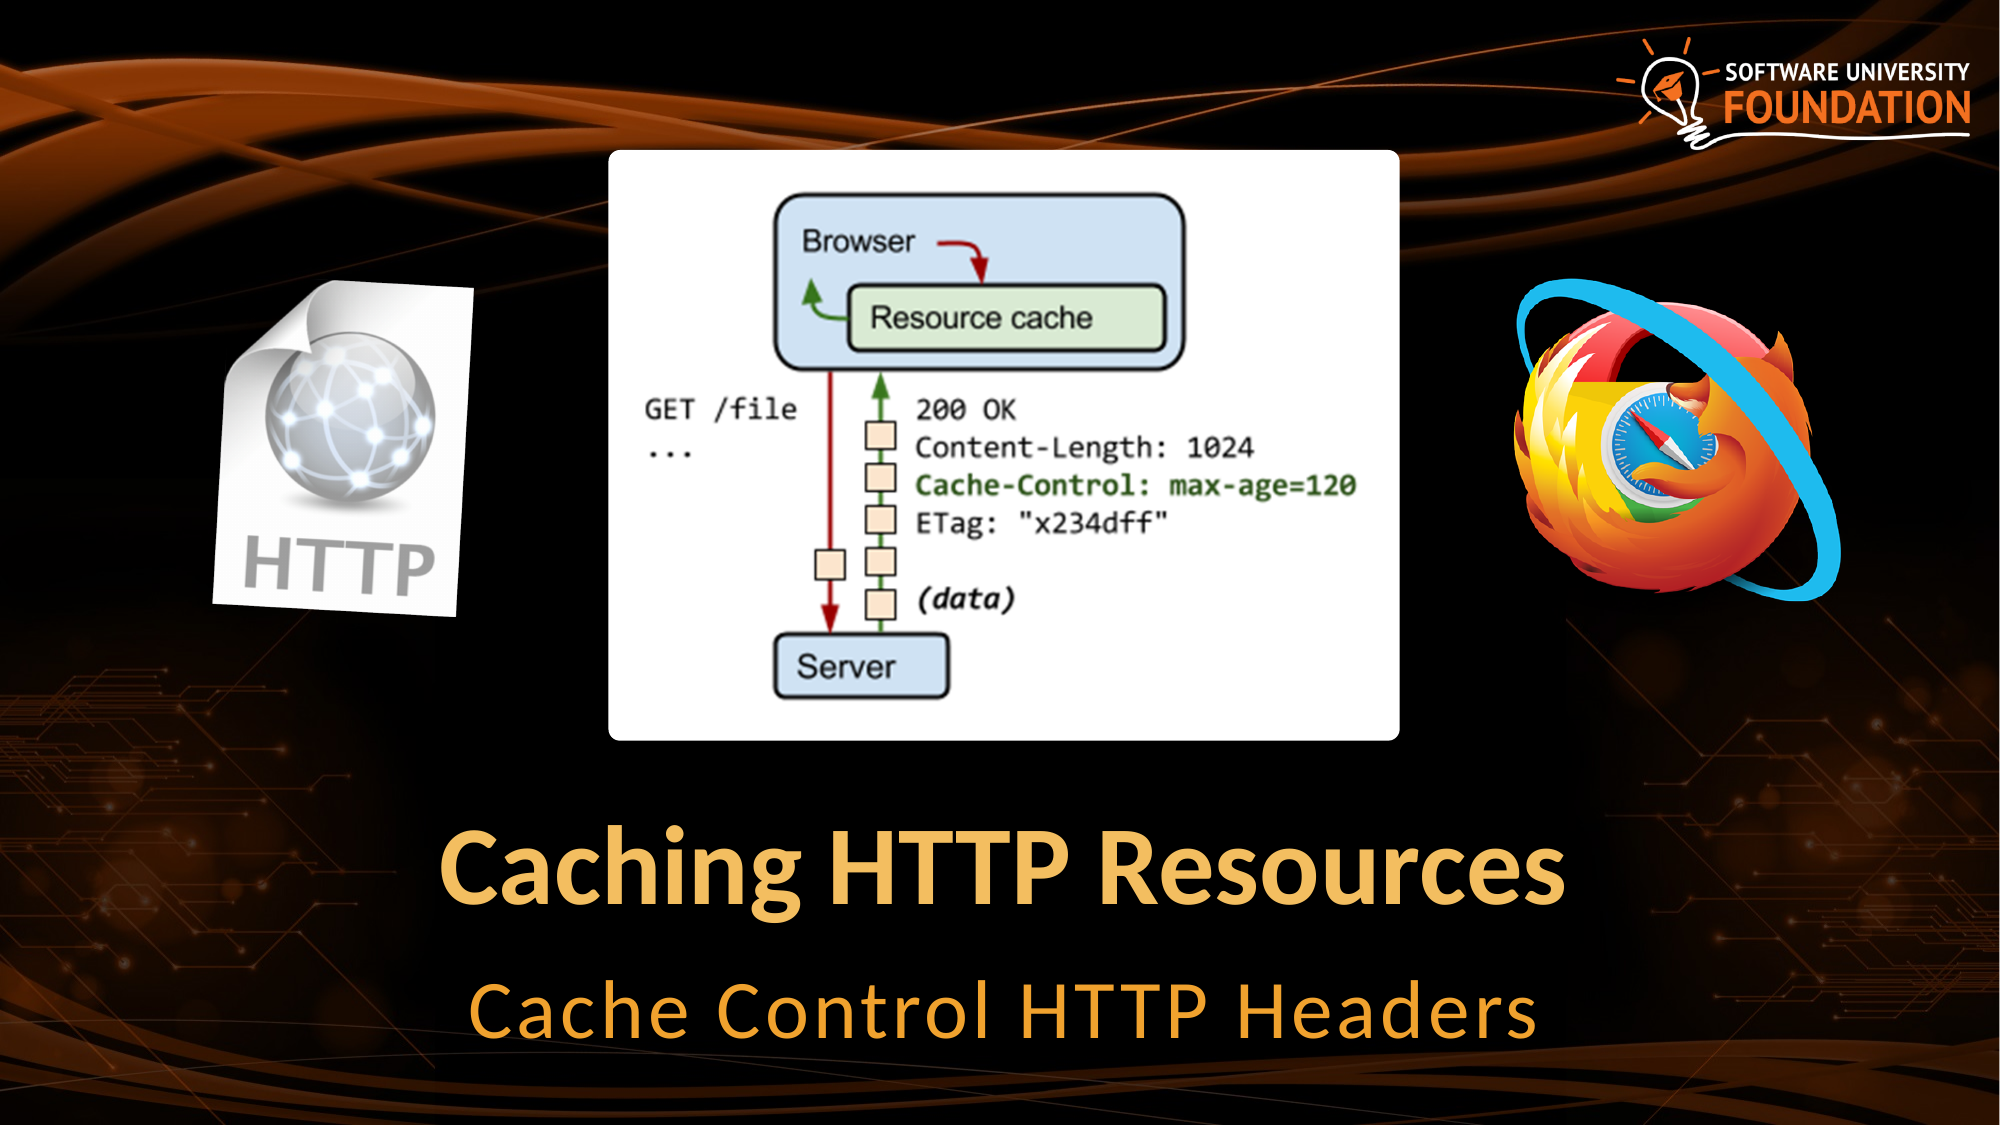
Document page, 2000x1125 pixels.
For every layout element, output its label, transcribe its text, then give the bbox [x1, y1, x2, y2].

title Caching HTTP Resources [270, 800, 1738, 935]
list Cache Control HTTP Headers [270, 944, 1738, 1057]
picture [0, 0, 2000, 1125]
